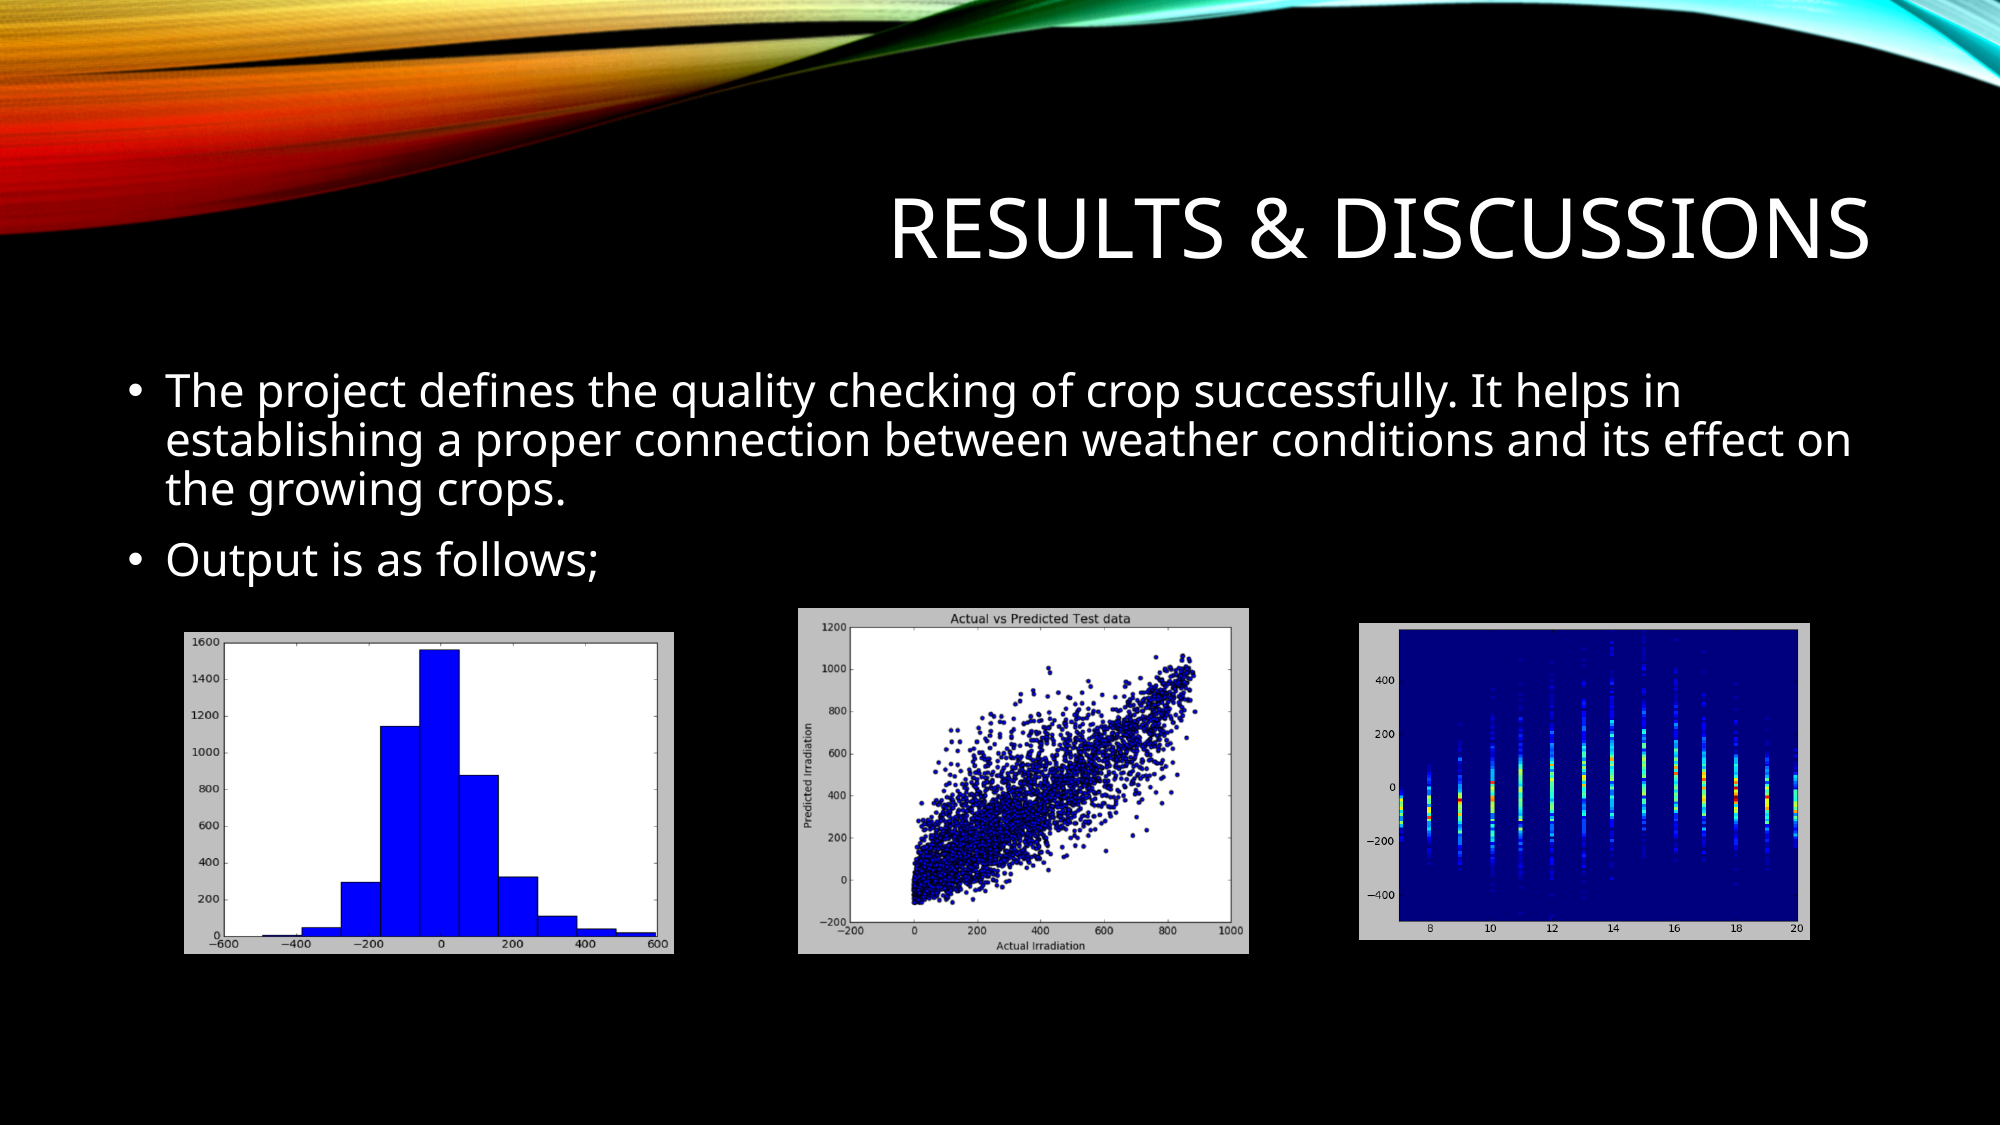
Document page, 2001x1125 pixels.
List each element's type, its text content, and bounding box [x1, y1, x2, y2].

picture [798, 608, 1249, 955]
title RESULTS & DISCUSSIONS [474, 125, 1888, 338]
picture [1359, 622, 1810, 940]
list The project defines the quality checking of crop successfully. It helps in establishing a proper connection between weather conditions and its effect on the growing crops. Output is as follows; [112, 360, 1888, 1021]
picture [184, 632, 674, 955]
picture [0, 0, 2000, 237]
